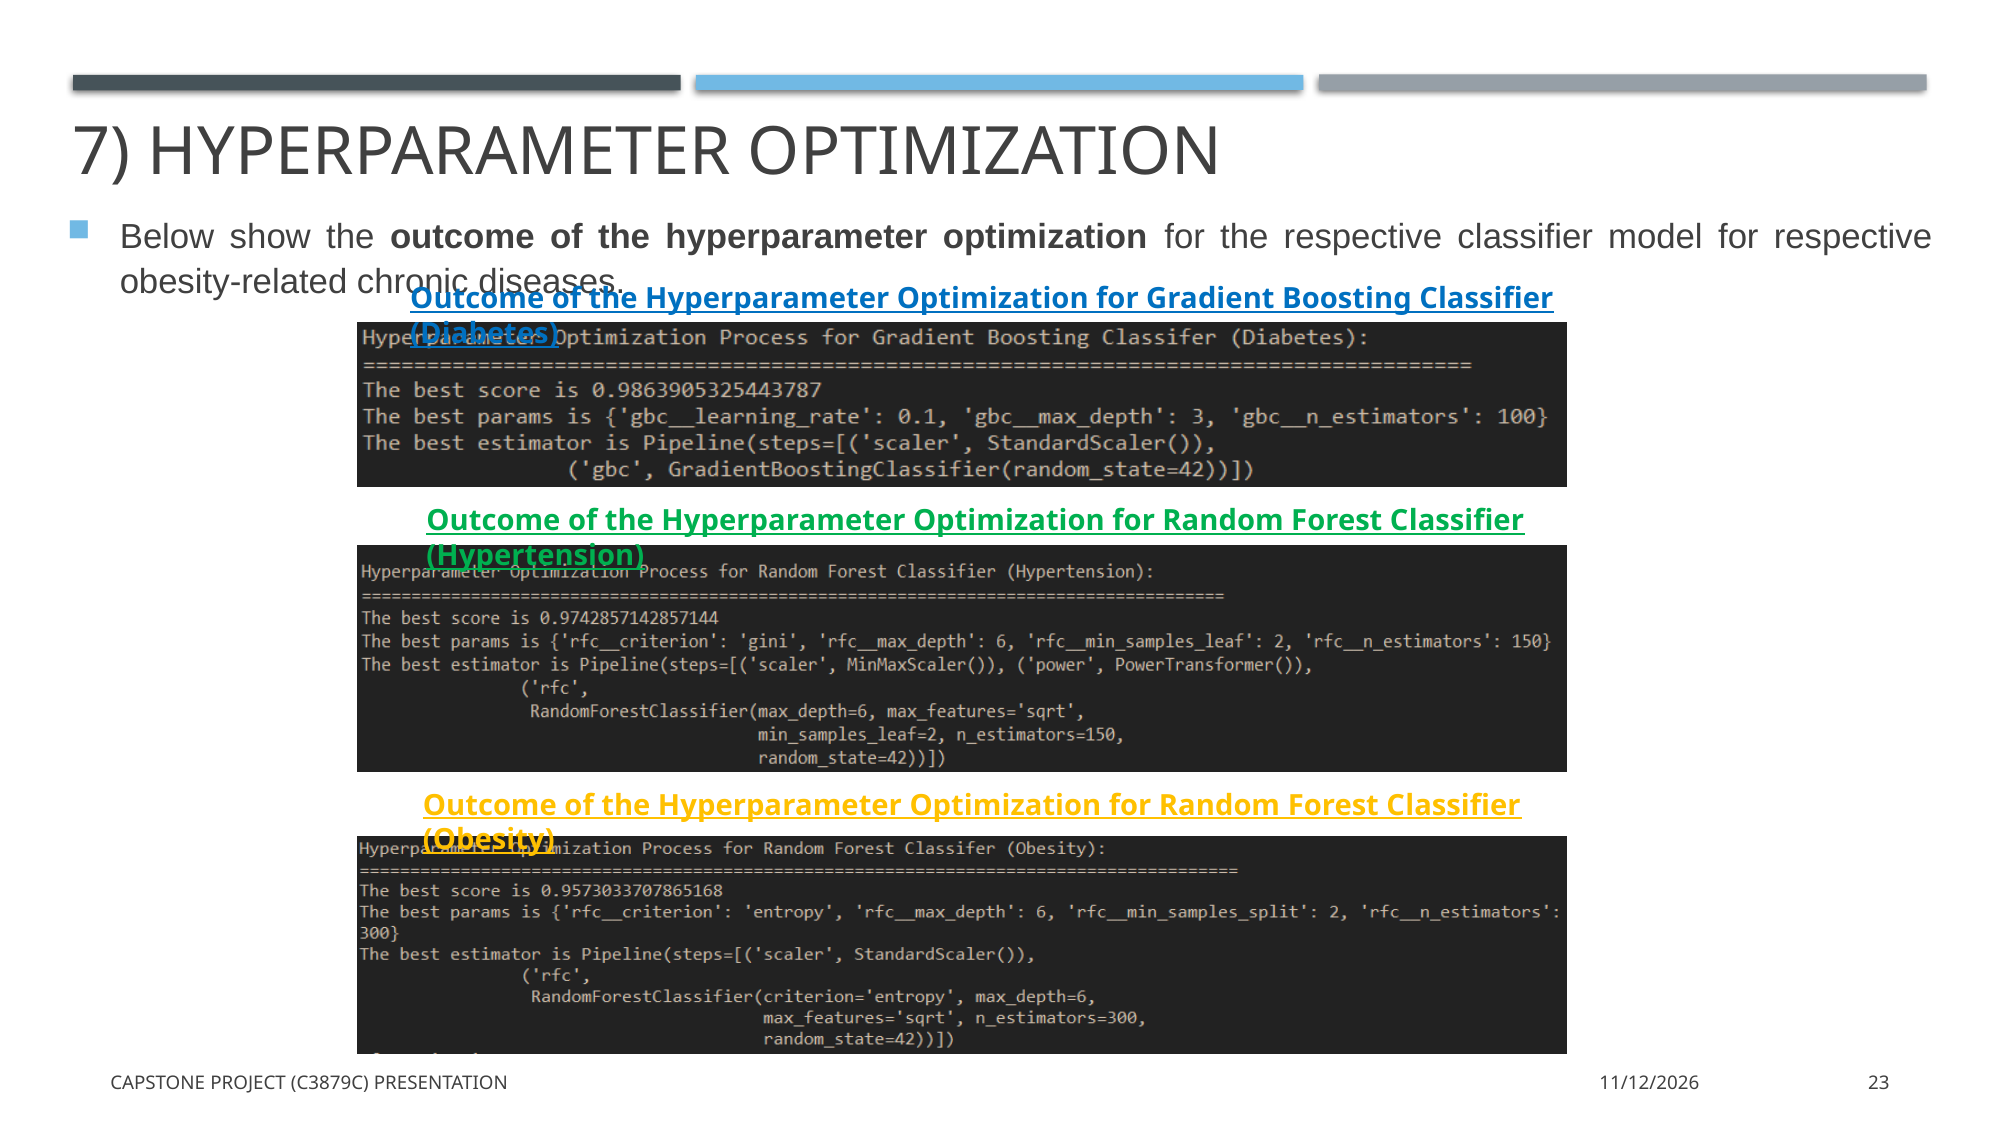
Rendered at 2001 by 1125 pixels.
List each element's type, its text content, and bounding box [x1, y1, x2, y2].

text_box Outcome of the Hyperparameter Optimization for Gradient Boosting Classifier (Diabetes) [395, 272, 1605, 357]
list Below show the outcome of the hyperparameter optimization for the respective classifier model for respective obesity-related chronic diseases. [51, 201, 1949, 310]
picture [356, 545, 1568, 773]
title 7) Hyperparameter Optimization [57, 0, 1867, 195]
text_box Outcome of the Hyperparameter Optimization for Random Forest Classifier (Obesity) [408, 778, 1618, 864]
picture [356, 835, 1568, 1055]
slide_number 23 [1732, 1053, 1905, 1114]
footer Capstone Project (C3879C) Presentation [95, 1053, 1230, 1114]
picture [356, 322, 1568, 488]
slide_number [1247, 1053, 1715, 1114]
text_box Outcome of the Hyperparameter Optimization for Random Forest Classifier (Hypertension) [411, 494, 1621, 579]
